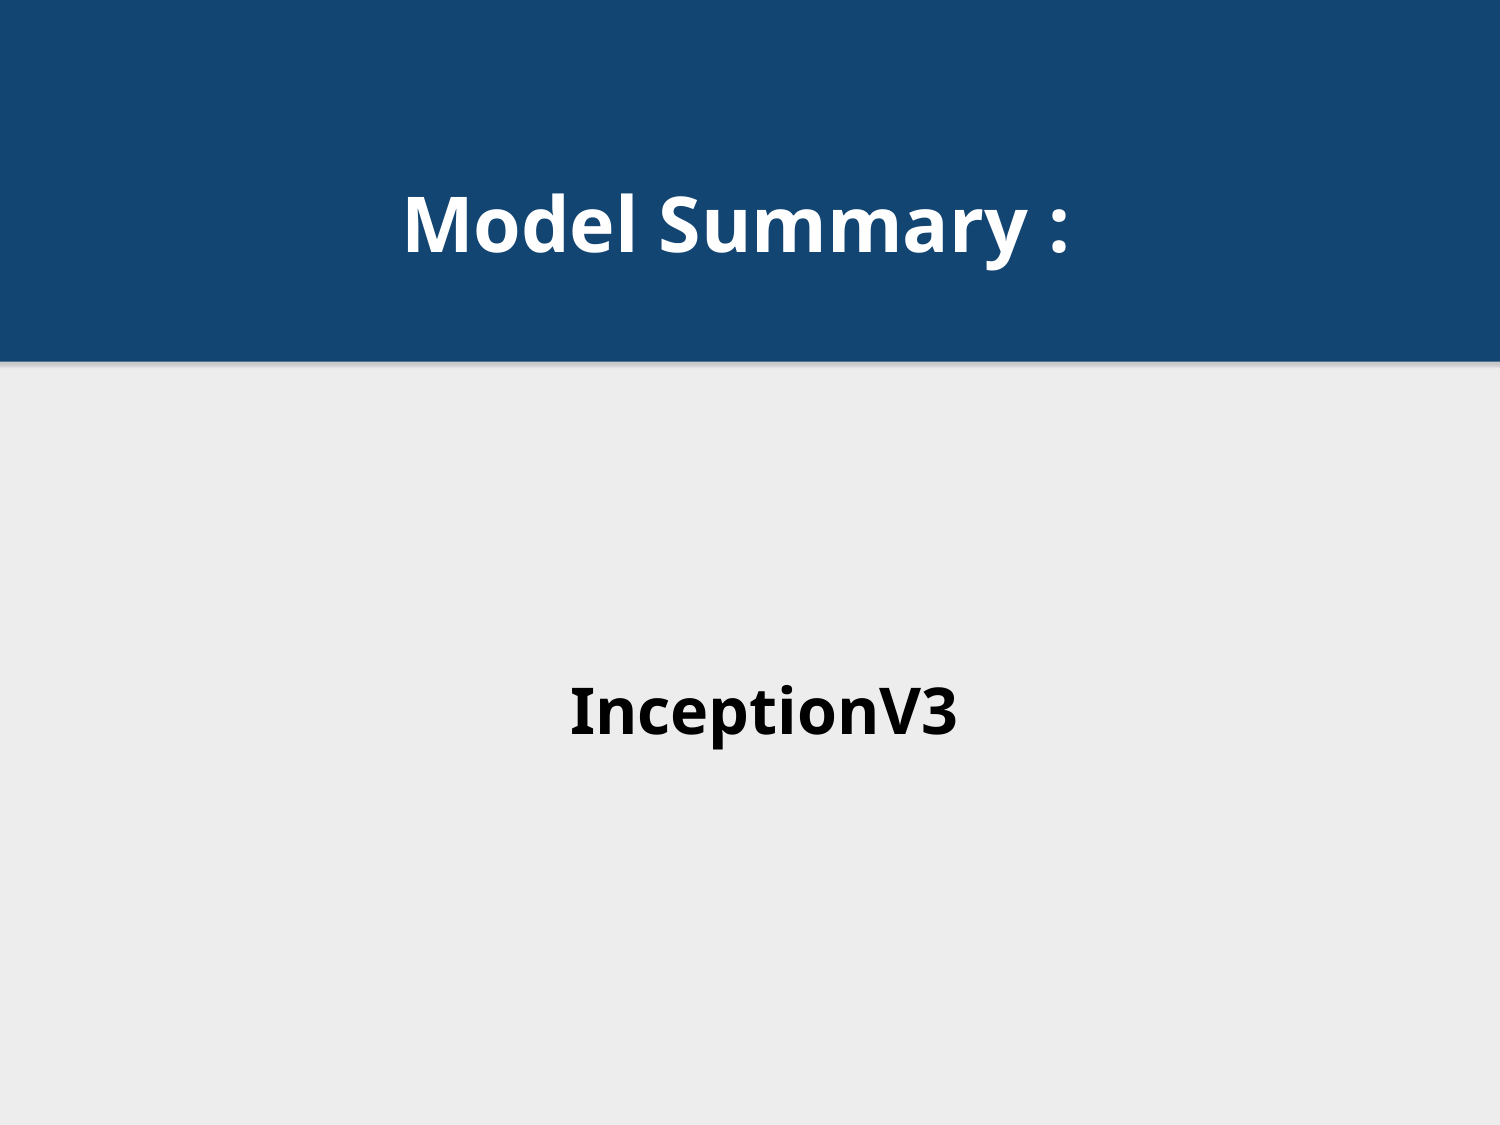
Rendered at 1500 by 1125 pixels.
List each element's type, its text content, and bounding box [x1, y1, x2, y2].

picture [1292, 362, 1500, 371]
text_box Model Summary : InceptionV3 [180, 67, 1292, 560]
picture [0, 362, 180, 371]
